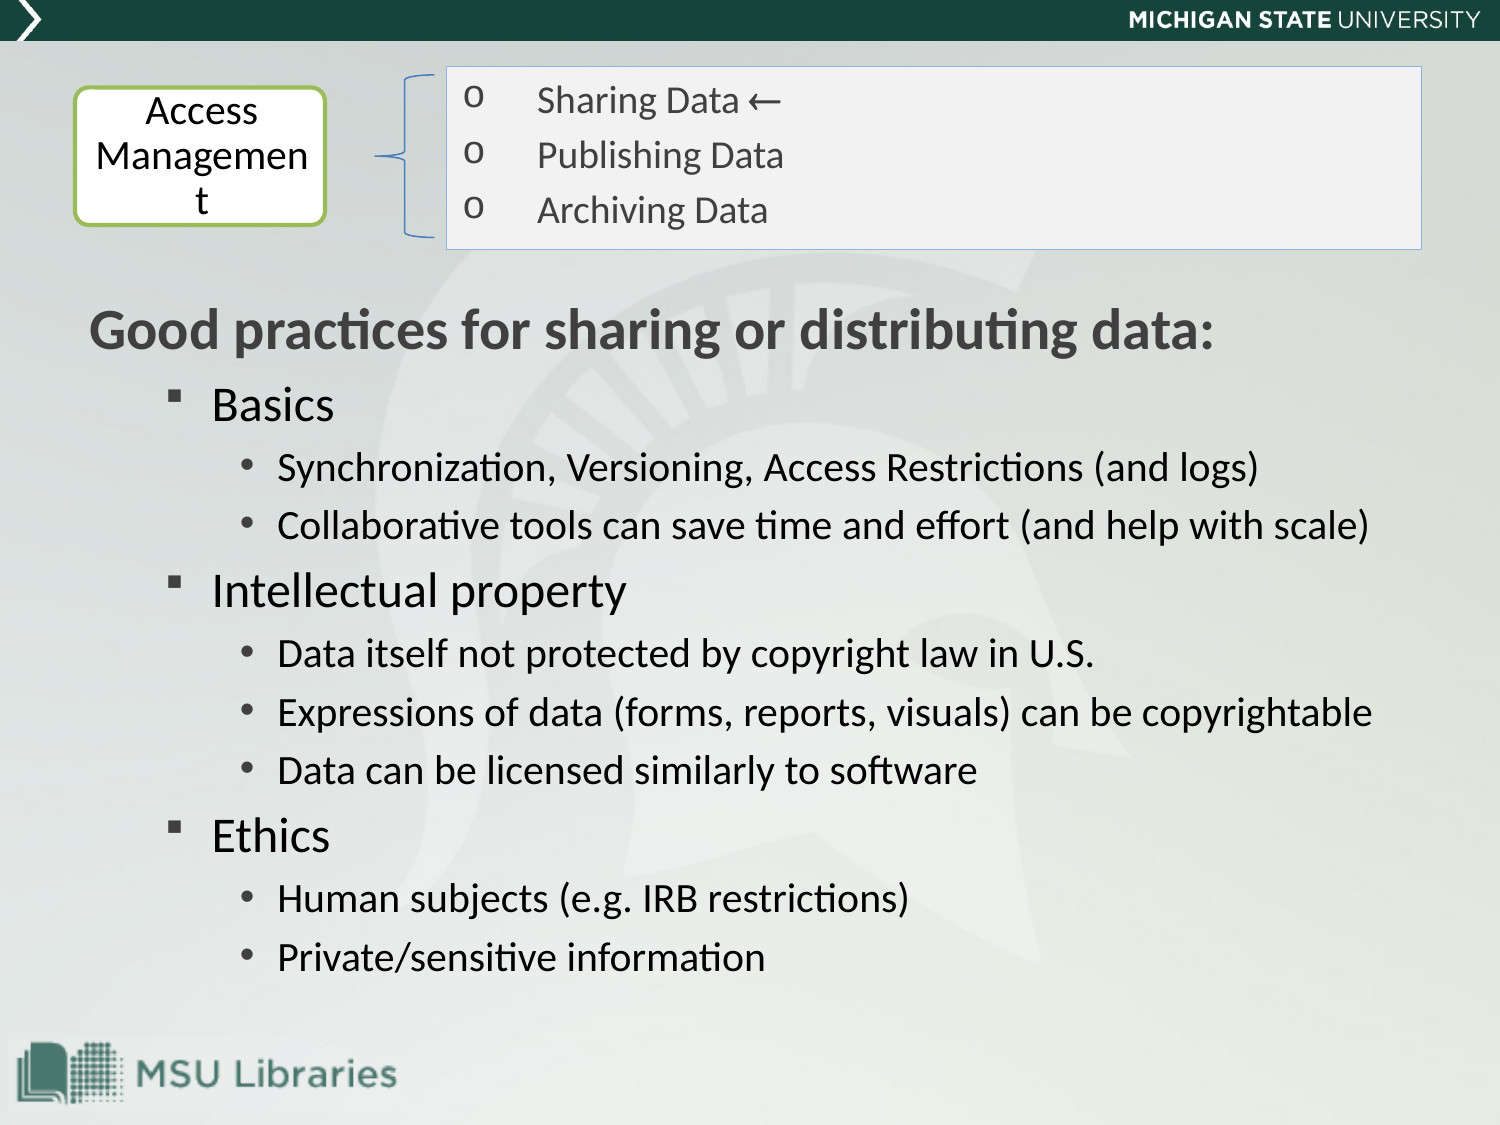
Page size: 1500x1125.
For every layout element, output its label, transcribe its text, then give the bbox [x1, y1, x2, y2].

list Good practices for sharing or distributing data: Basics Synchronization, Versioning, Access Restrictions (and logs) Collaborative tools can save time and effort (and help with scale) Intellectual property Data itself not protected by copyright law in U.S. Expressions of data (forms, reports, visuals) can be copyrightable Data can be licensed similarly to software Ethics Human subjects (e.g. IRB restrictions) Private/sensitive information [75, 283, 1425, 1005]
picture [0, 0, 1500, 1125]
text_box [12, 13, 463, 302]
text_box Sharing Data  Publishing Data Archiving Data [466, 66, 1422, 250]
